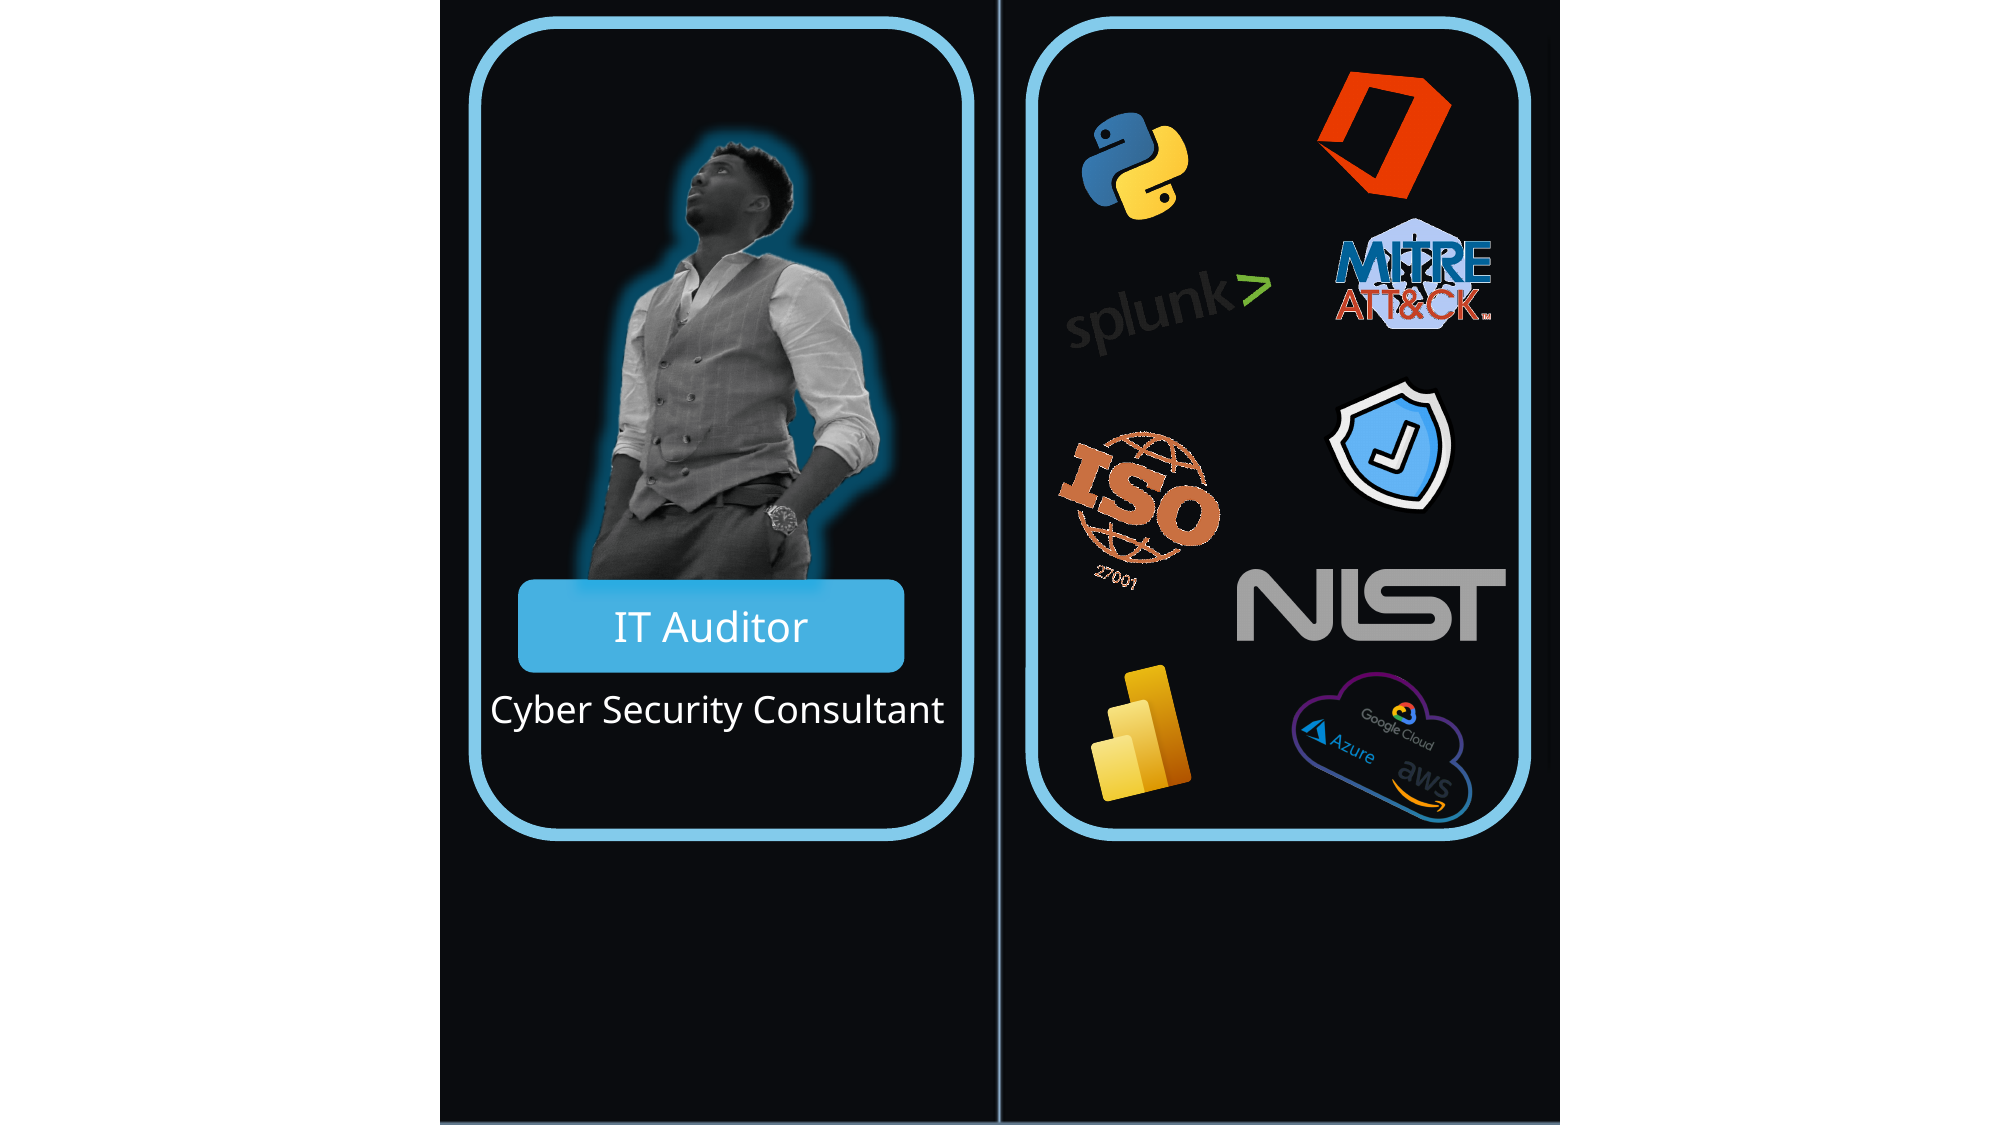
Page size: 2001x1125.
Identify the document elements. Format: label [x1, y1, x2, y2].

picture [440, 0, 1600, 1125]
